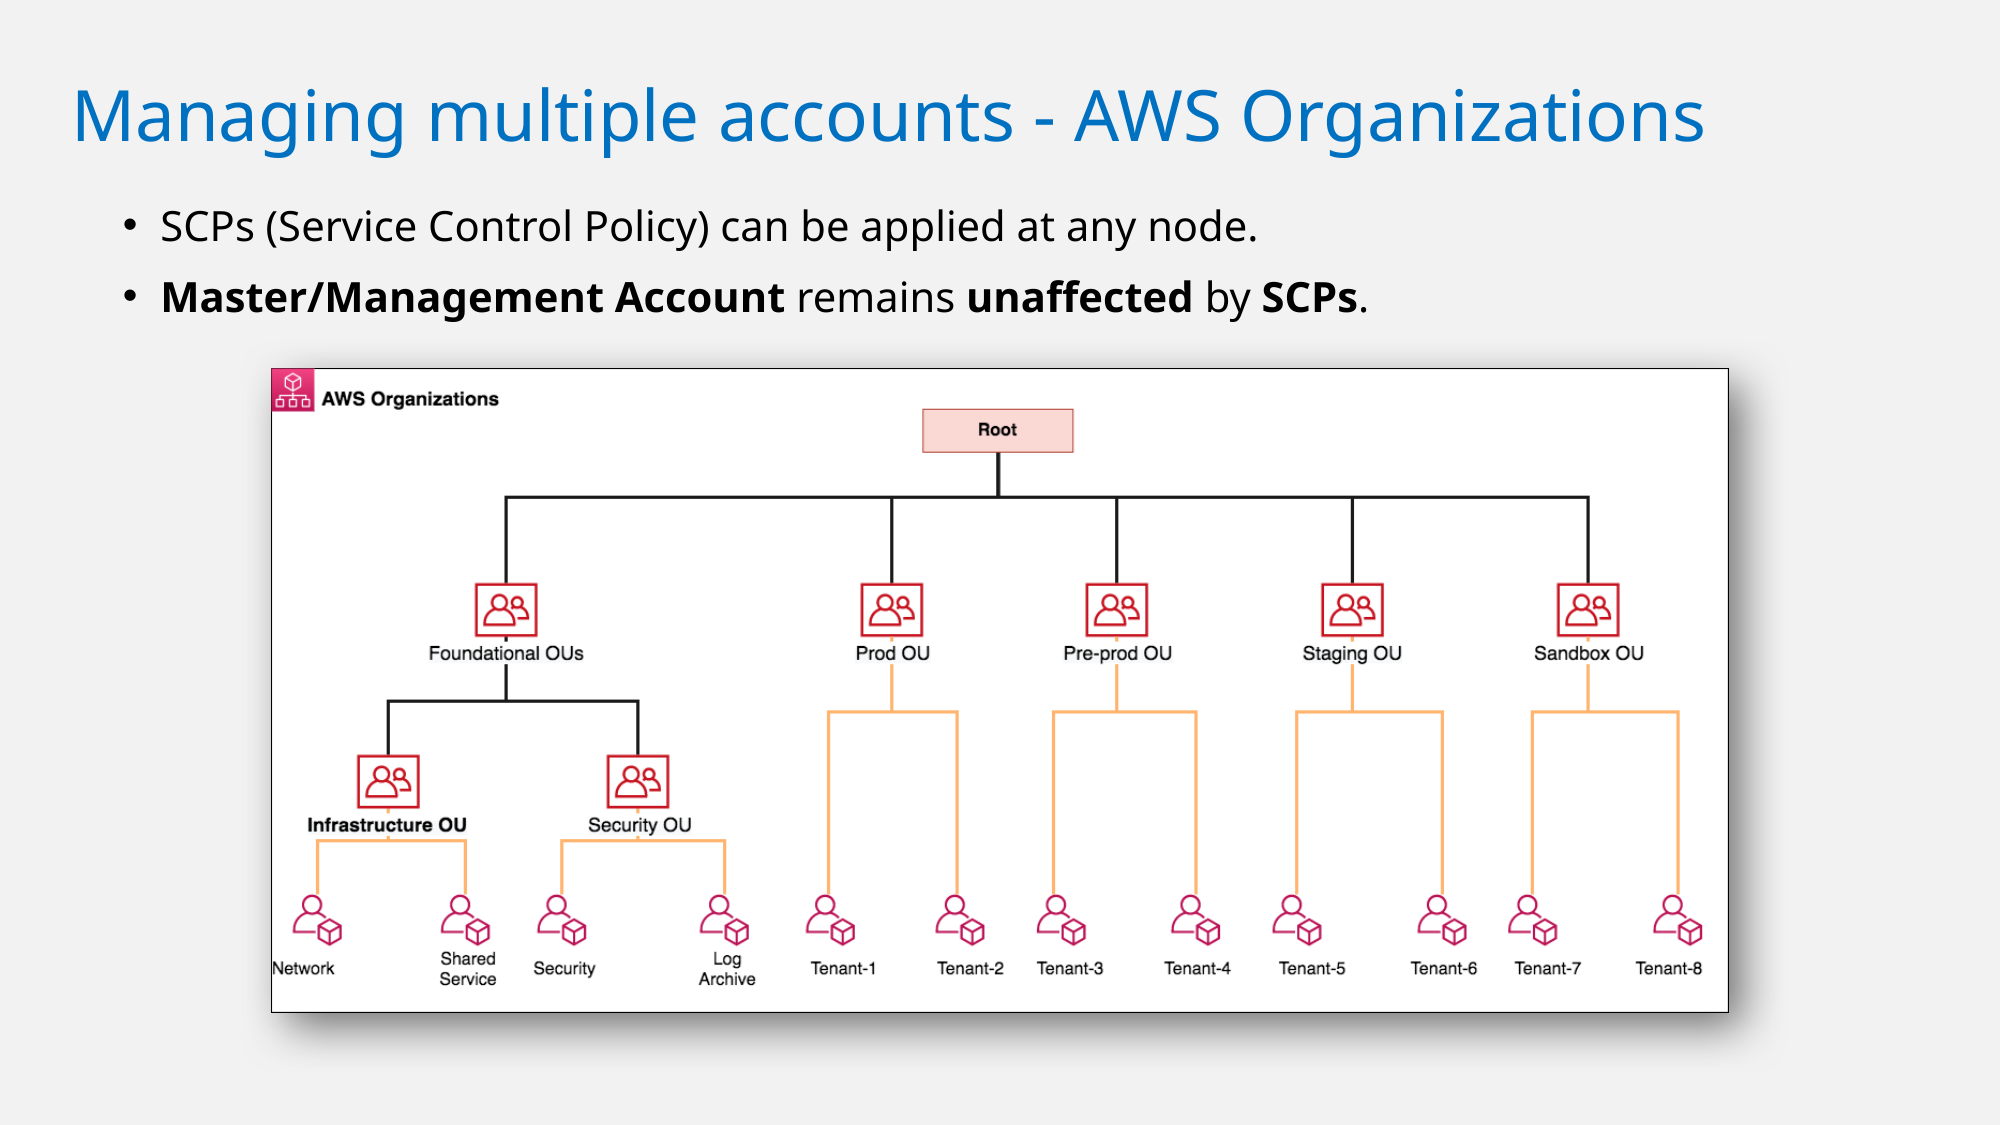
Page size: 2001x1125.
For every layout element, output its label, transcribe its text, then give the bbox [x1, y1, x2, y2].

list SCPs (Service Control Policy) can be applied at any node. Master/Management Account remains unaffected by SCPs. [107, 192, 1850, 1029]
picture [271, 368, 1729, 1013]
title Managing multiple accounts - AWS Organizations [56, 45, 1900, 193]
